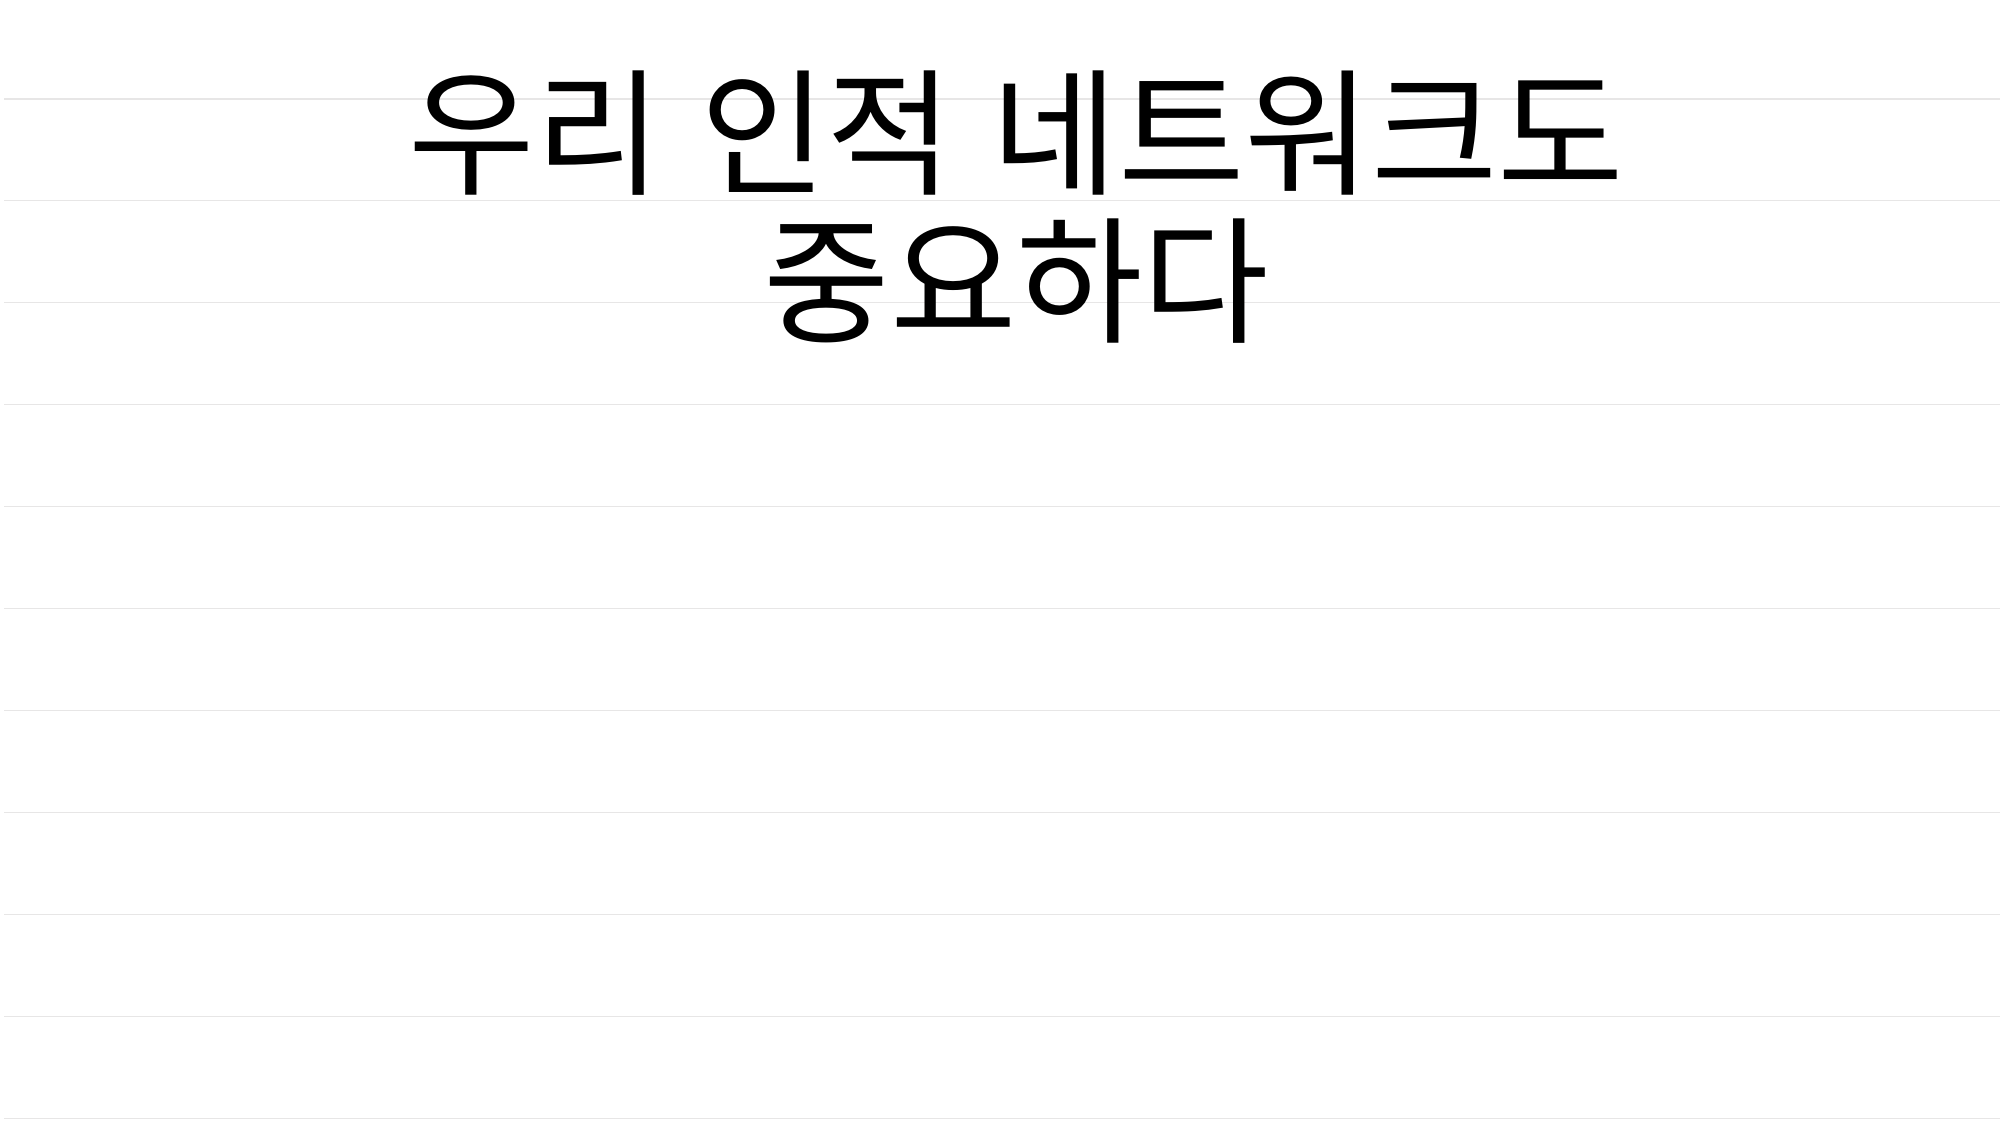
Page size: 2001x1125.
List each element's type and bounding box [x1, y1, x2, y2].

text_box [1, 0, 2000, 1119]
